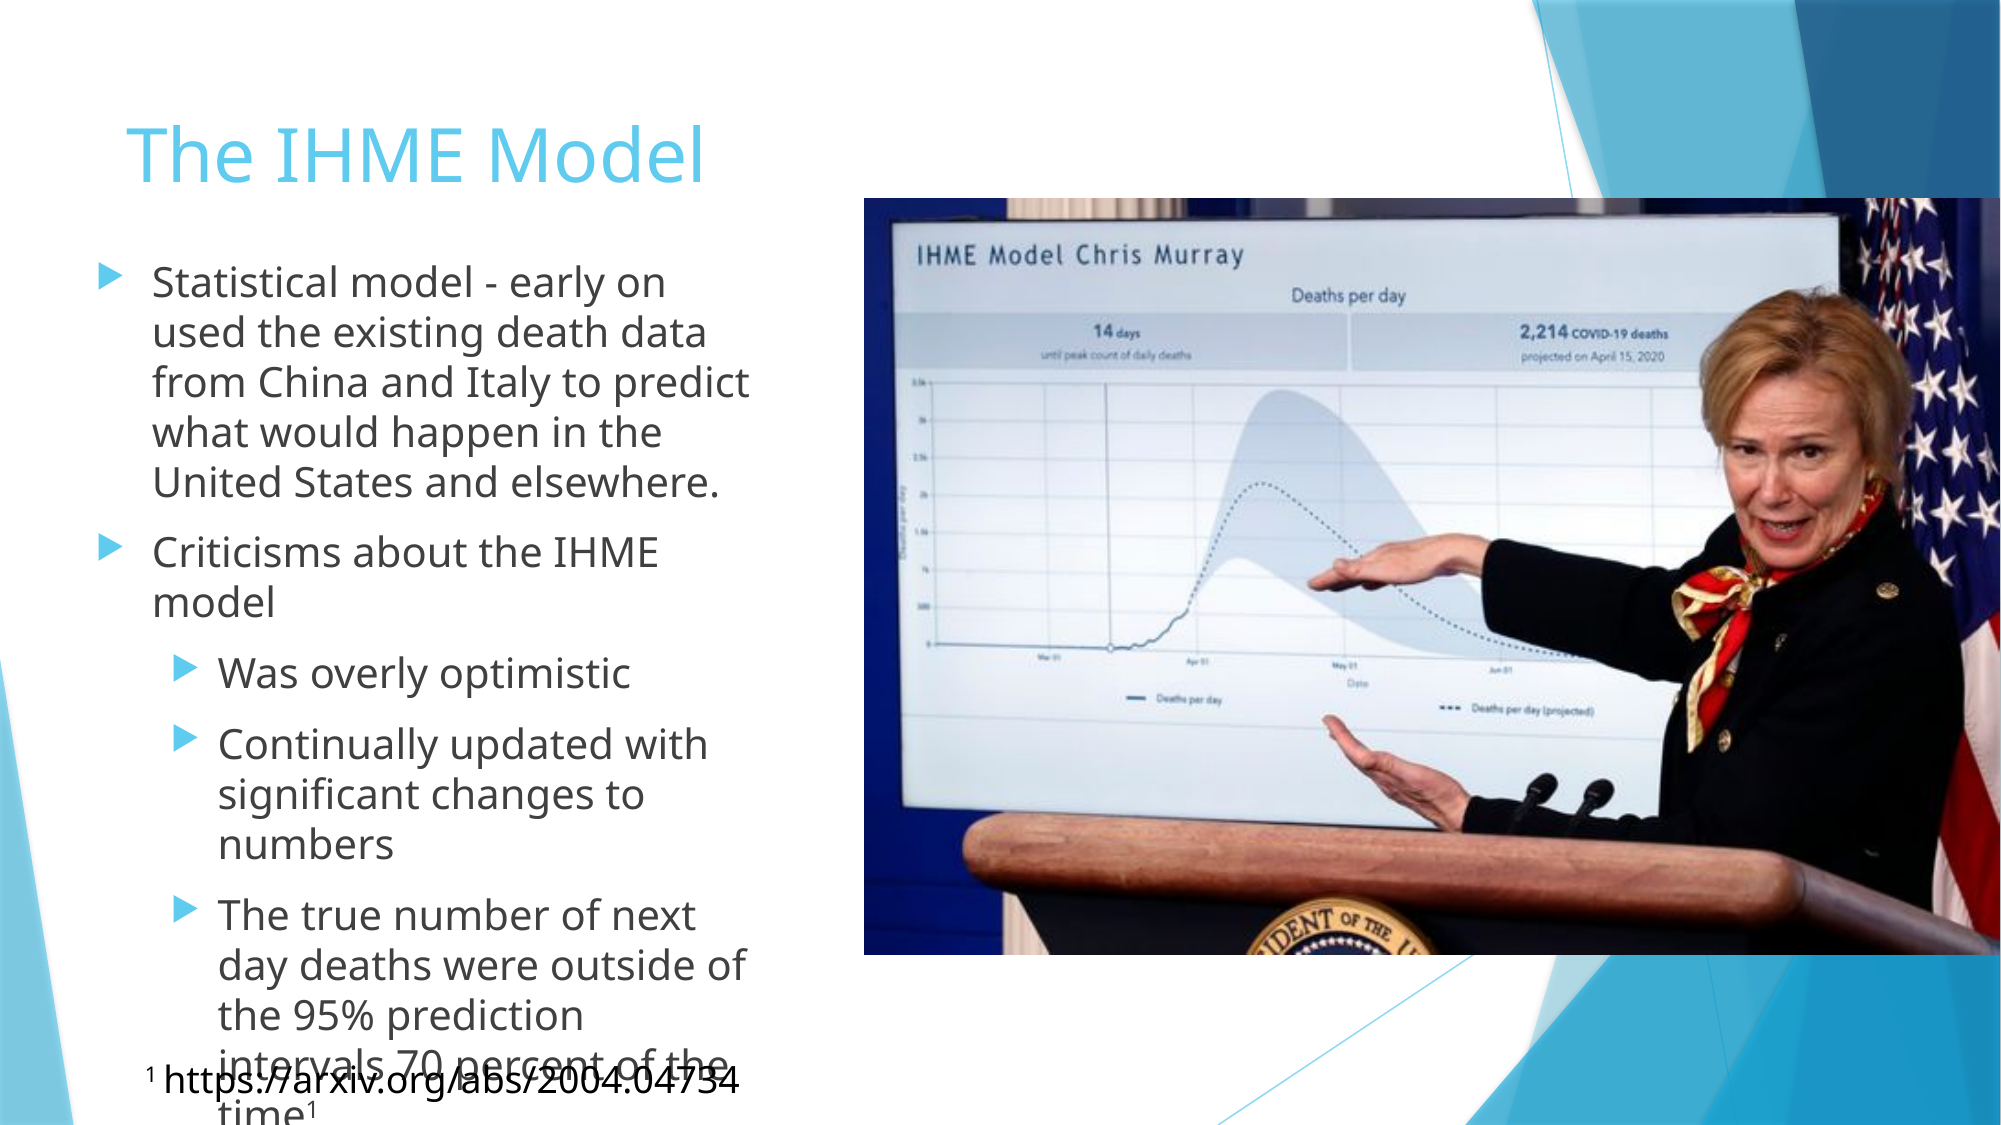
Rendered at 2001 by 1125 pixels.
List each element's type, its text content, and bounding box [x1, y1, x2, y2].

picture [863, 197, 2000, 956]
list Statistical model - early on used the existing death data from China and Italy to predict what would happen in the United States and elsewhere. Criticisms about the IHME model Was overly optimistic Continually updated with significant changes to numbers The true number of next day deaths were outside of the 95% prediction intervals 70 percent of the time1 1. [80, 247, 778, 1025]
title The IHME Model [111, 99, 1522, 317]
text_box 1 https://arxiv.org/abs/2004.04734 [130, 1048, 756, 1109]
